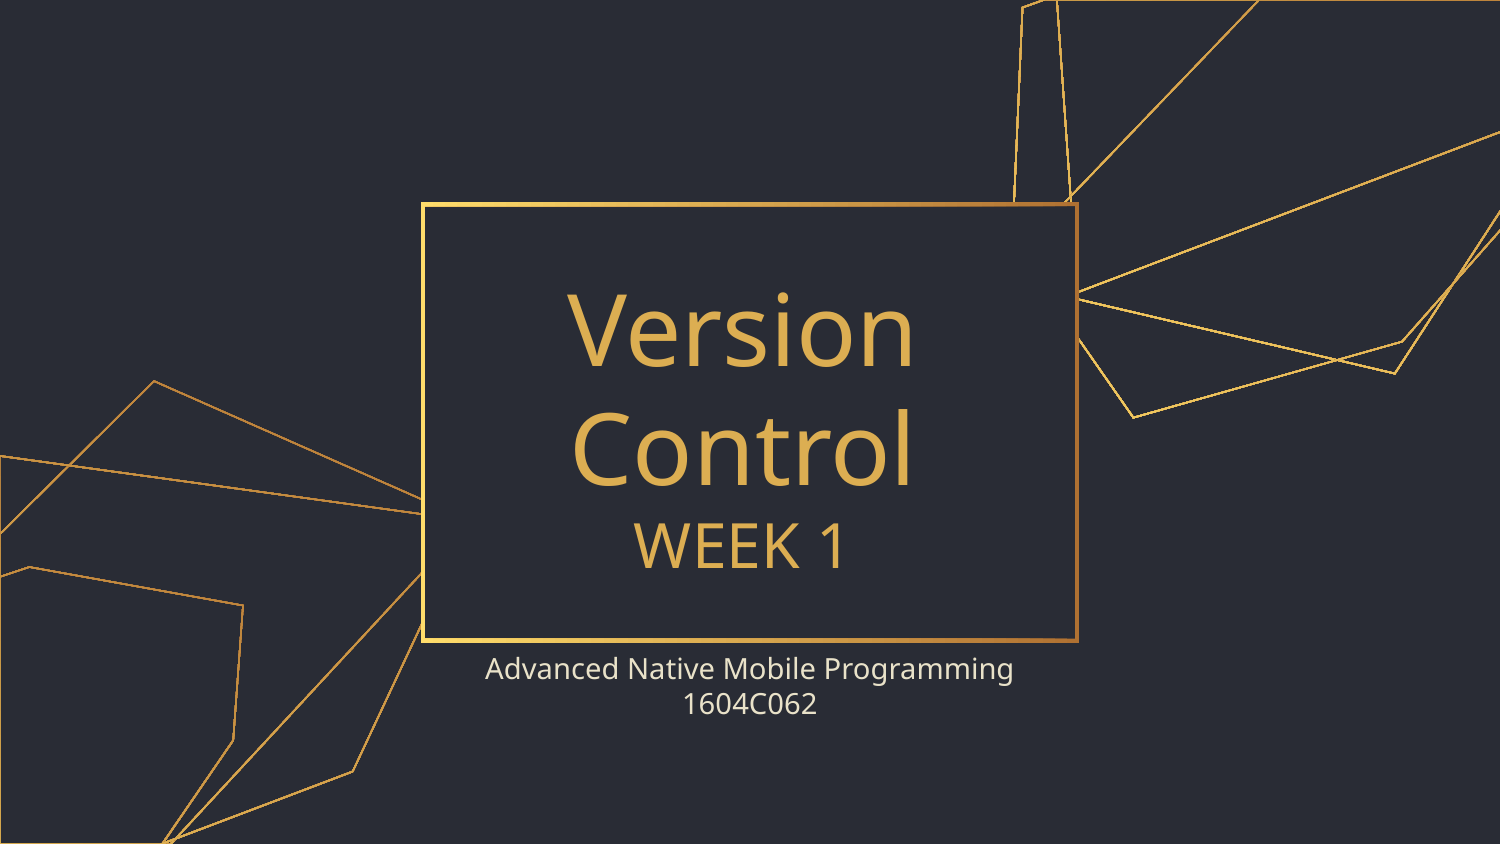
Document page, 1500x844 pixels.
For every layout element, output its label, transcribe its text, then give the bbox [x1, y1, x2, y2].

title Version Control WEEK 1 [375, 268, 1112, 579]
subtitle Advanced Native Mobile Programming 1604C062 [336, 640, 1164, 730]
